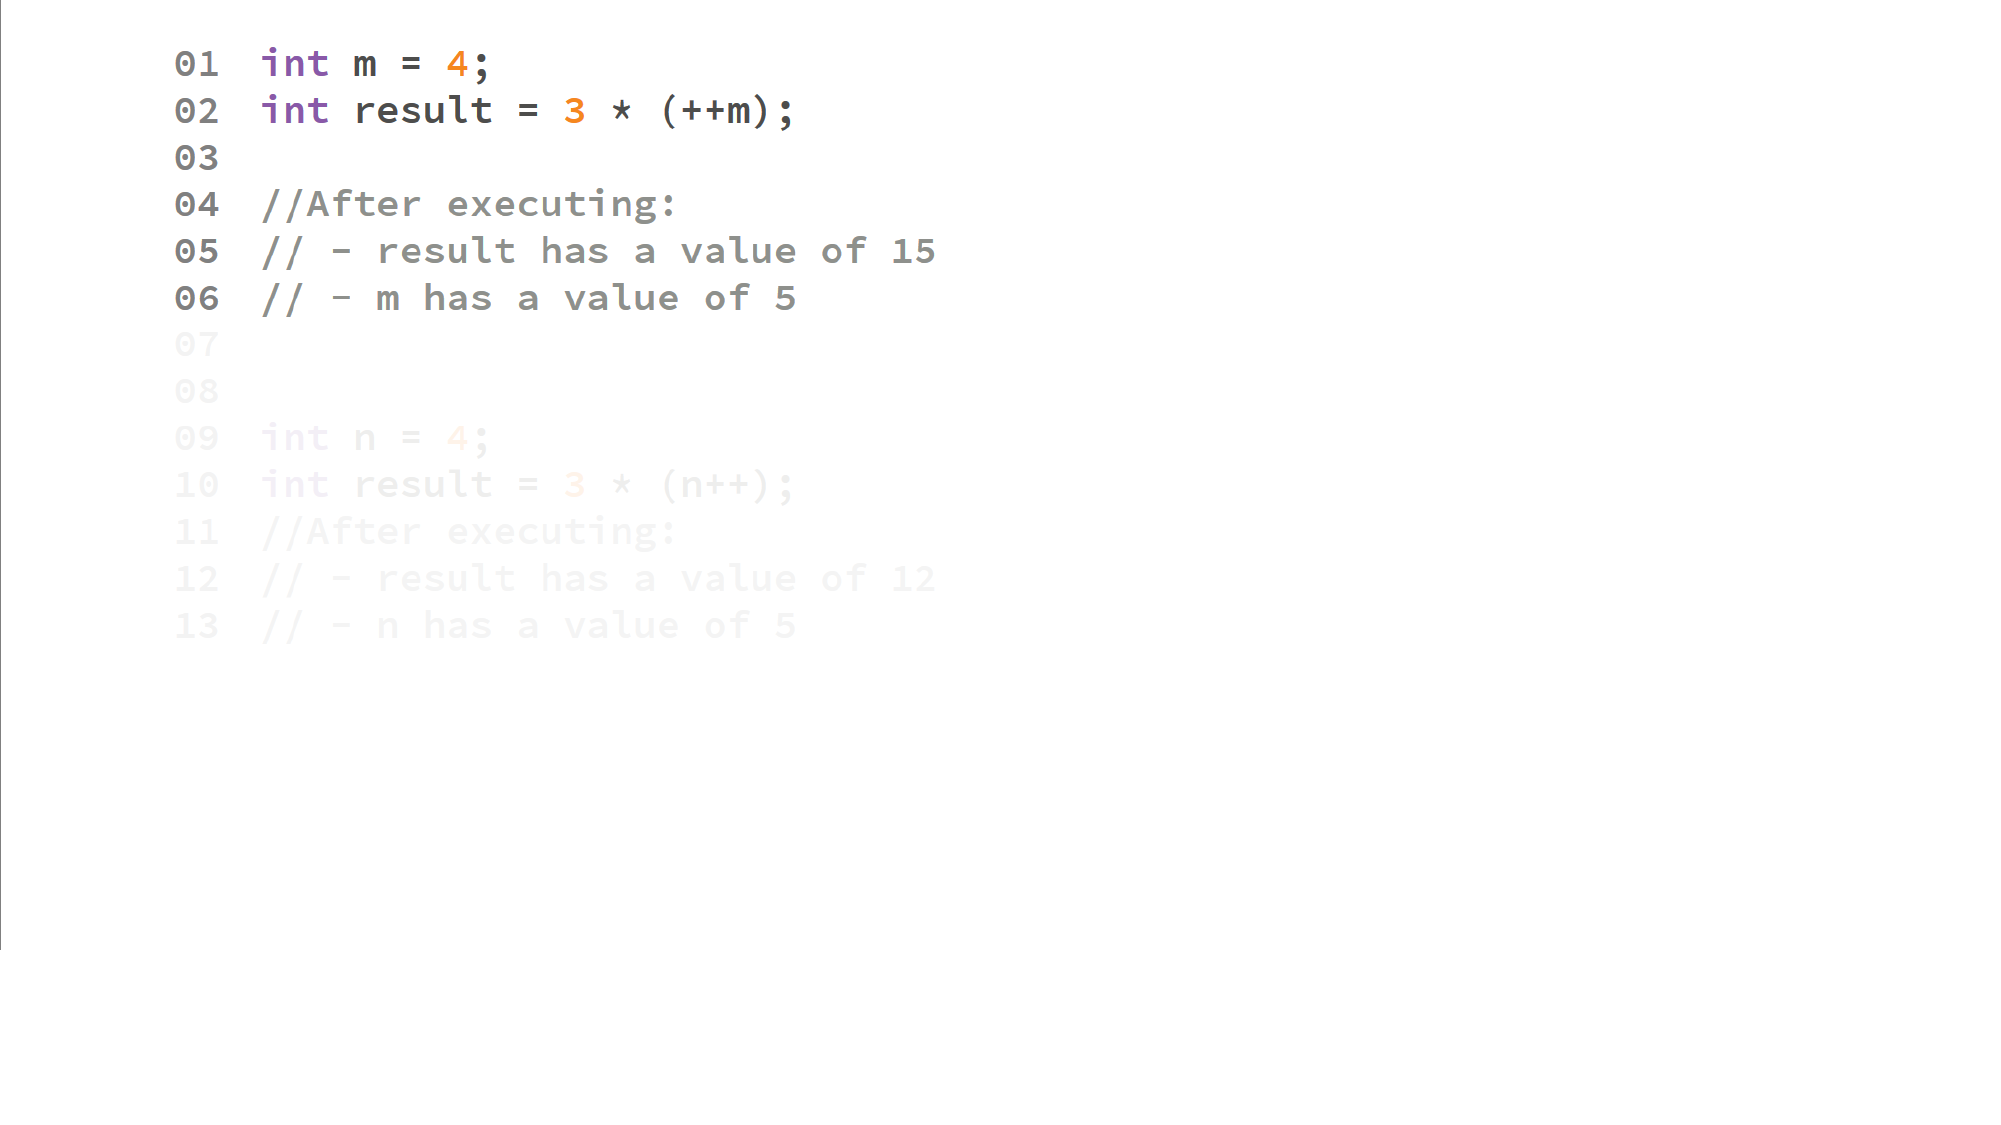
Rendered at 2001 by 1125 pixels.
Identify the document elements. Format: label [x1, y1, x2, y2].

picture [0, 0, 2001, 950]
